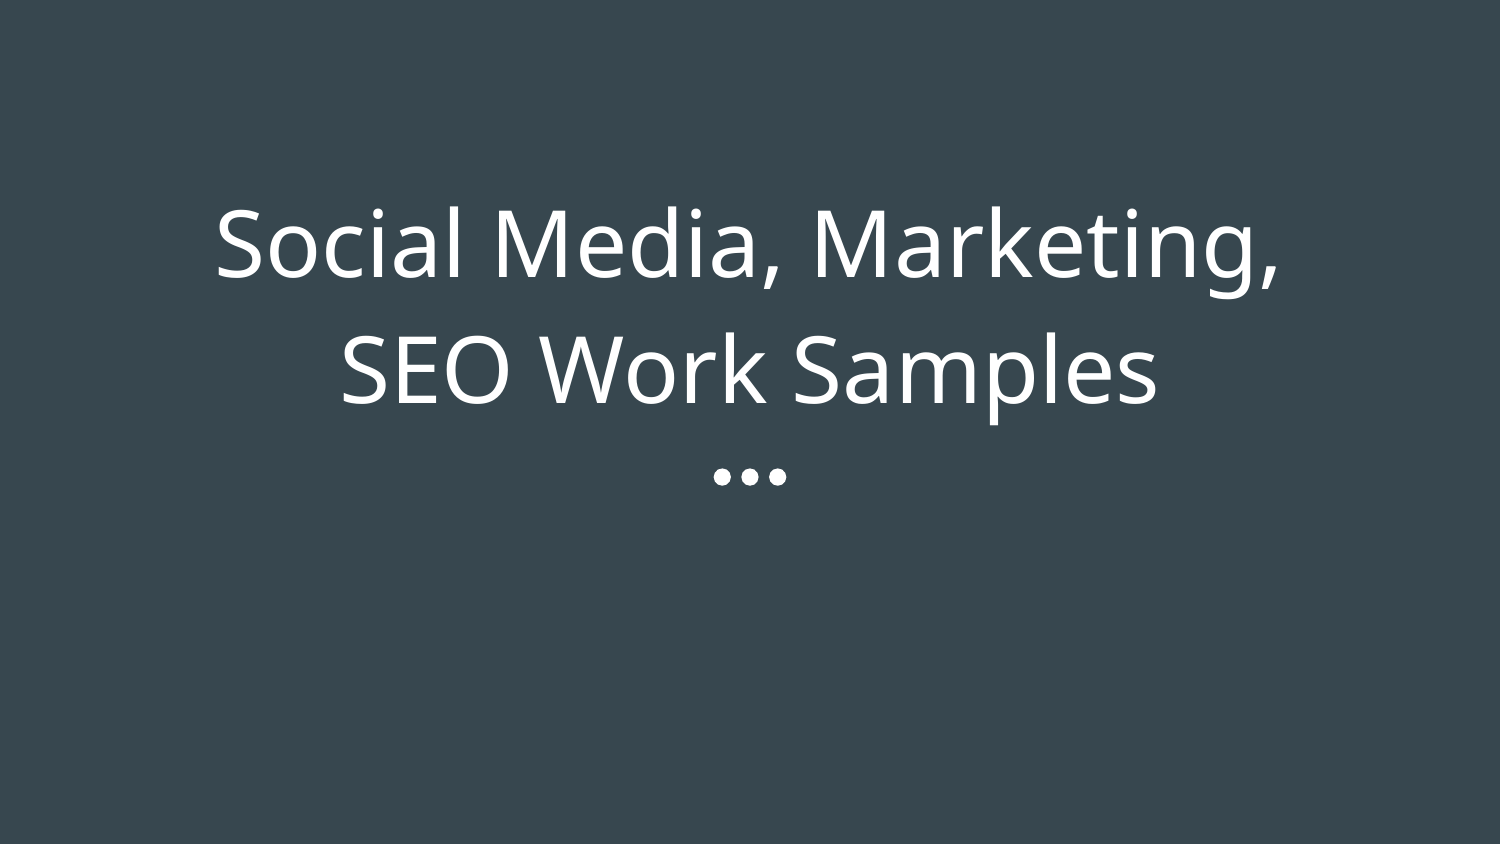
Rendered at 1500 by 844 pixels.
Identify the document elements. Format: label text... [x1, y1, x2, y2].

title Social Media, Marketing, SEO Work Samples [110, 162, 1390, 447]
